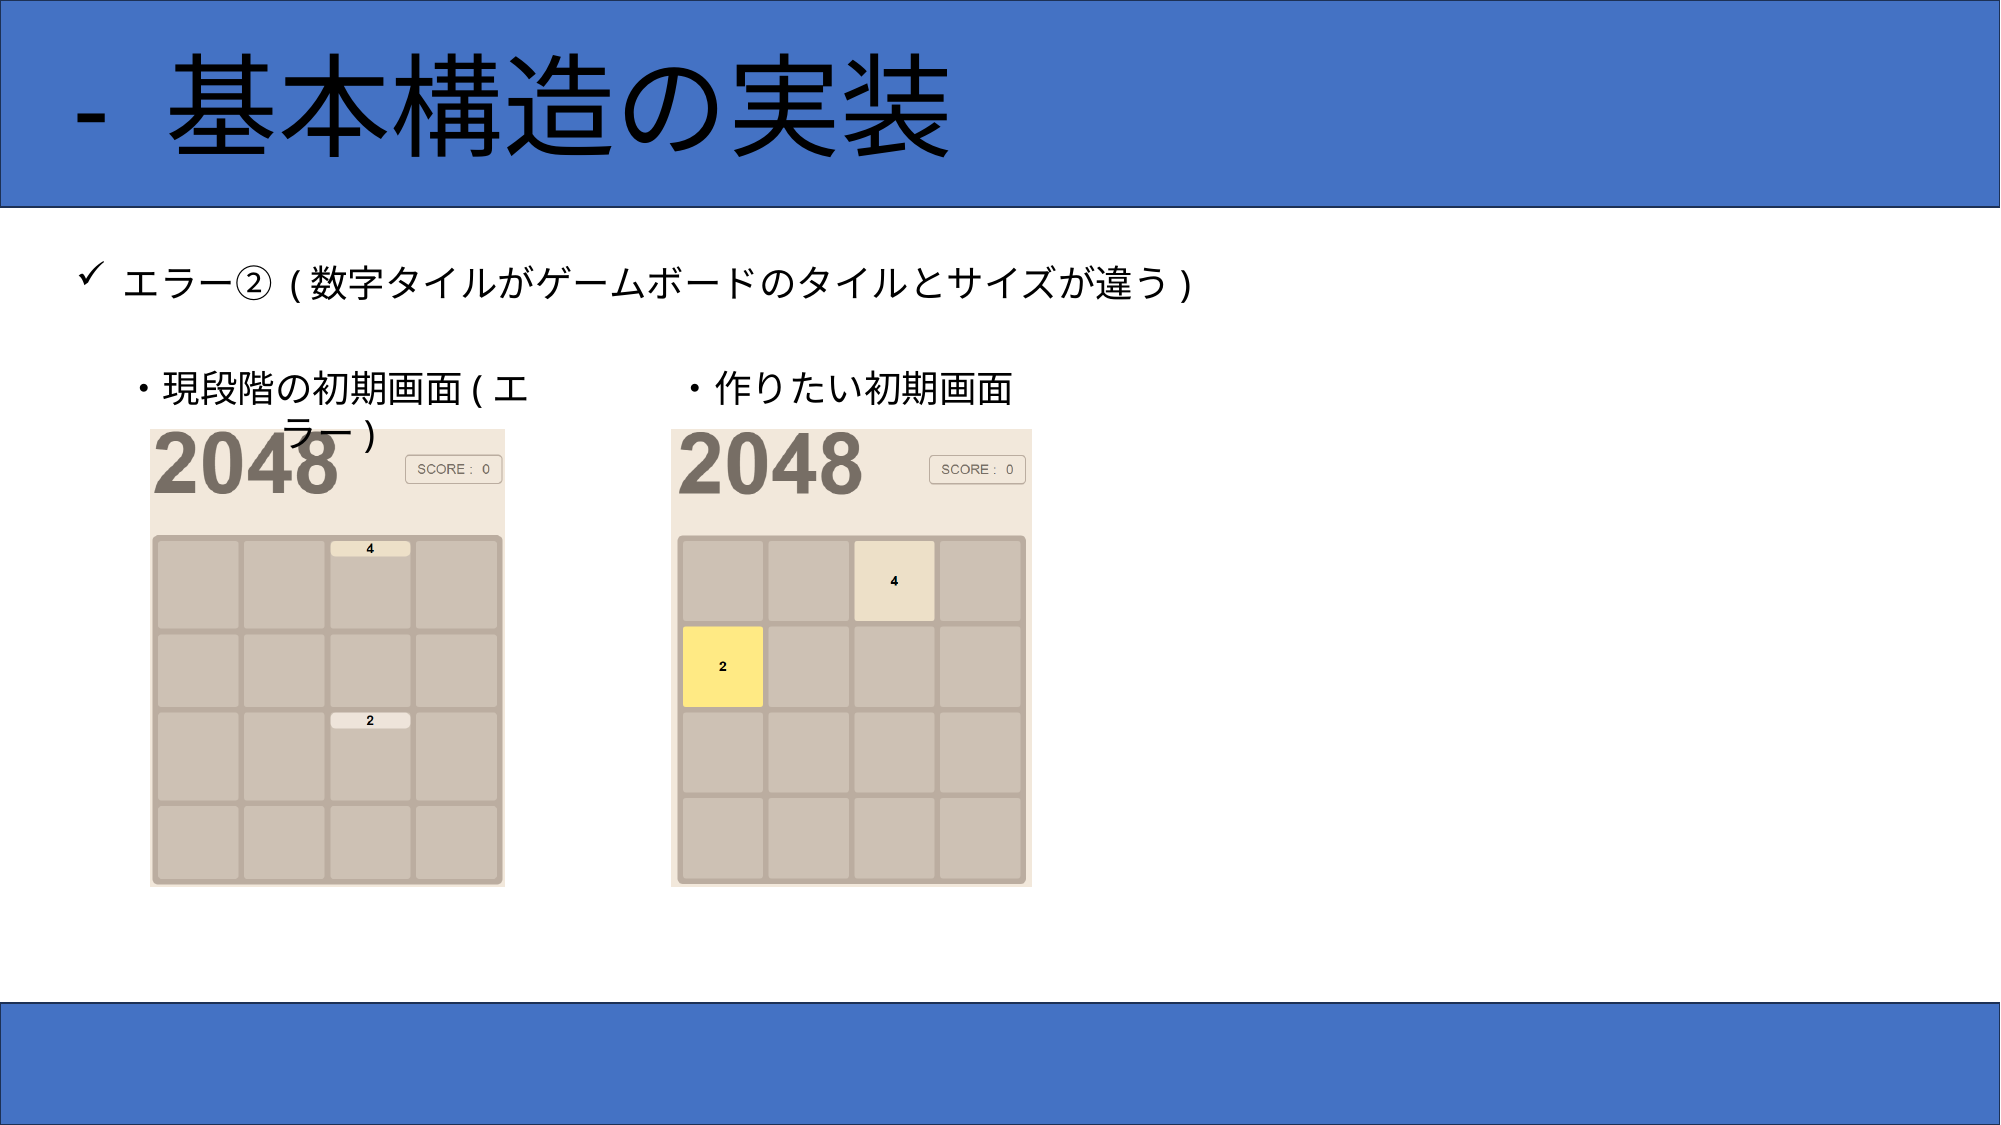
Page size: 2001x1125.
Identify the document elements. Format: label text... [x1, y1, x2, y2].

text_box ・作りたい初期画面 [590, 358, 1101, 418]
picture [671, 429, 1032, 887]
picture [150, 429, 505, 887]
text_box [0, 1002, 2000, 1125]
text_box - 基本構造の実装 [0, 0, 2000, 208]
text_box エラー② (数字タイルがゲームボードのタイルとサイズが違う) [61, 252, 1687, 312]
text_box ・現段階の初期画面(エラー) [72, 358, 583, 463]
